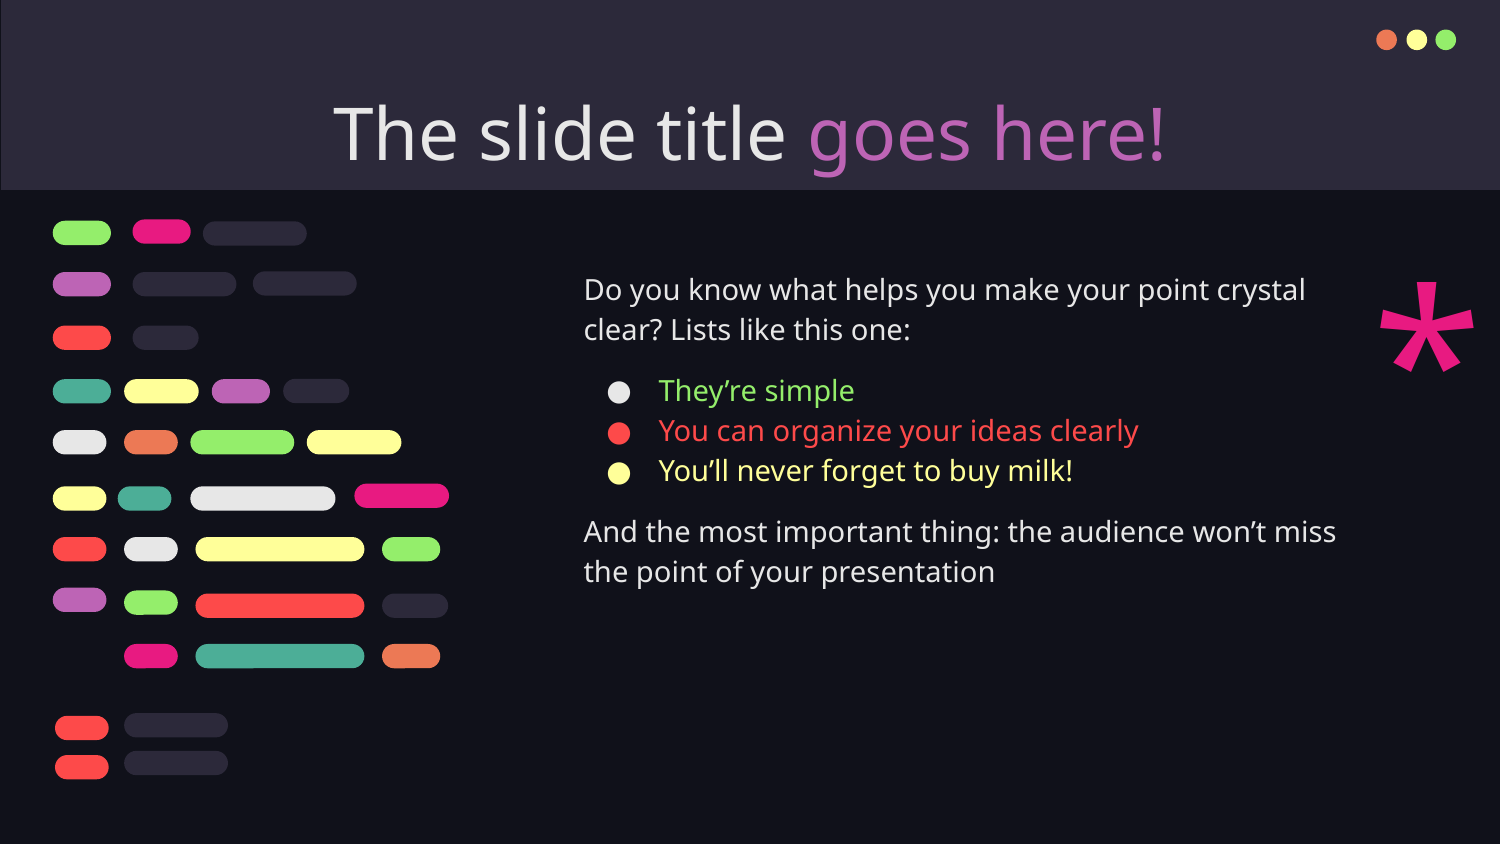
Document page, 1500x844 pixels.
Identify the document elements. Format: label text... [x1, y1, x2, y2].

title The slide title goes here! [118, 72, 1383, 167]
subtitle Do you know what helps you make your point crystal clear? Lists like this one: They’re simple You can organize your ideas clearly You’ll never forget to buy milk! And the most important thing: the audience won’t miss the point of your presentation [568, 250, 1383, 756]
text_box * [1357, 219, 1444, 350]
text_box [52, 219, 450, 780]
